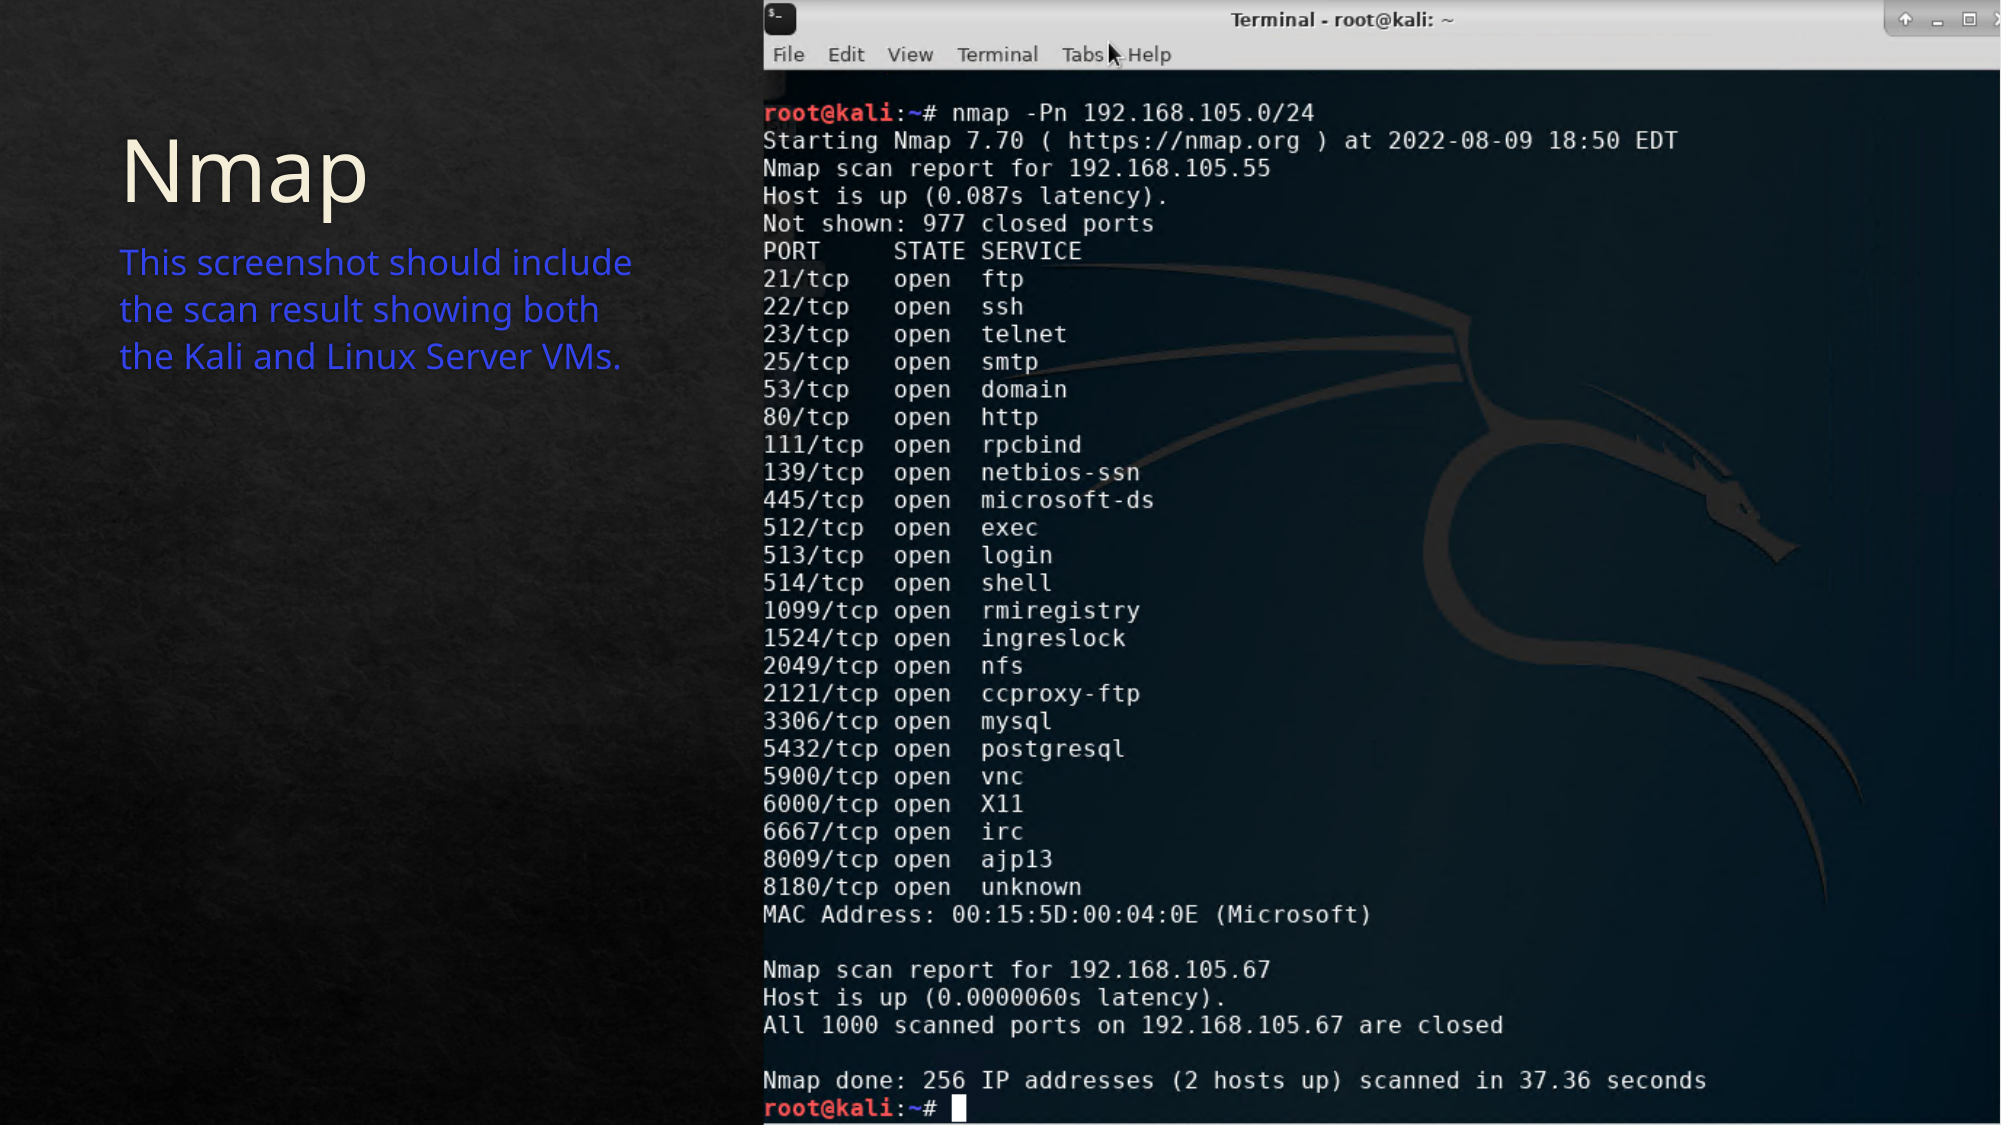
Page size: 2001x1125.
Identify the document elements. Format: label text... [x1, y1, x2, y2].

text_box [0, 0, 757, 1125]
picture [763, 0, 2000, 1125]
title Nmap [104, 104, 660, 226]
list This screenshot should include the scan result showing both the Kali and Linux Server VMs. [104, 228, 660, 423]
